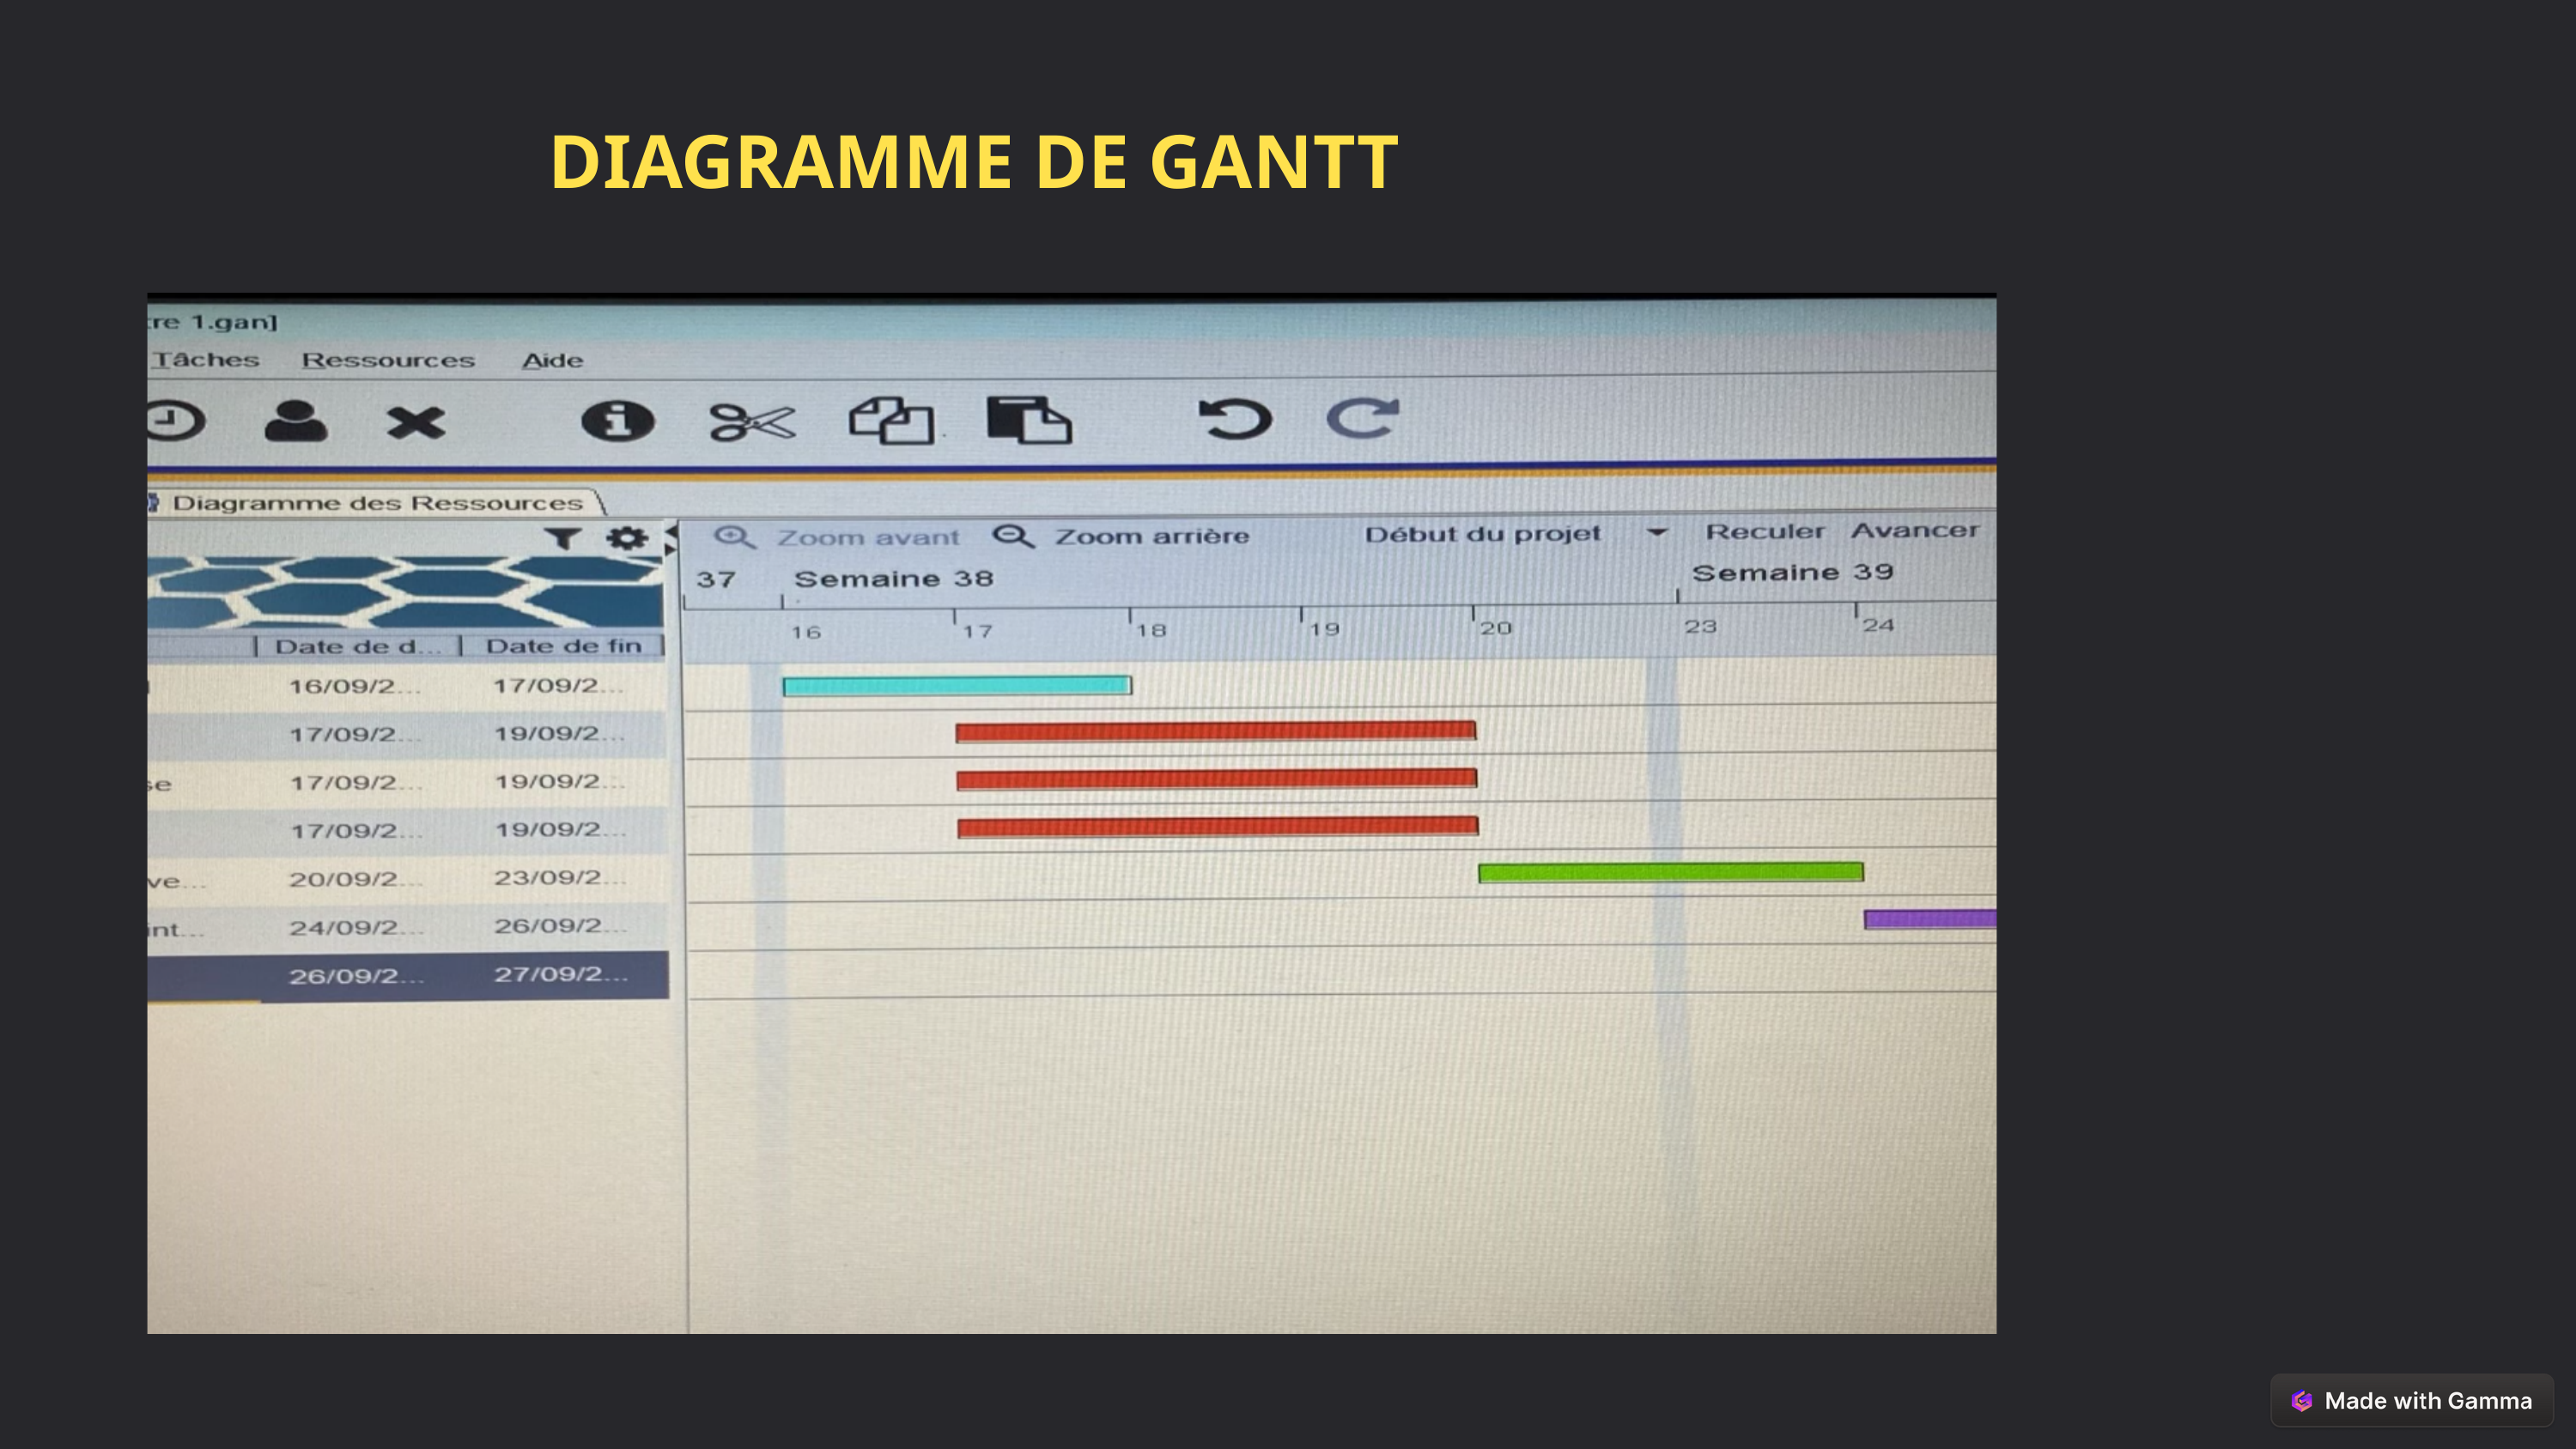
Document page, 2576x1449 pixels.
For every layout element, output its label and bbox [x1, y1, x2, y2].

text_box [0, 0, 2576, 1449]
